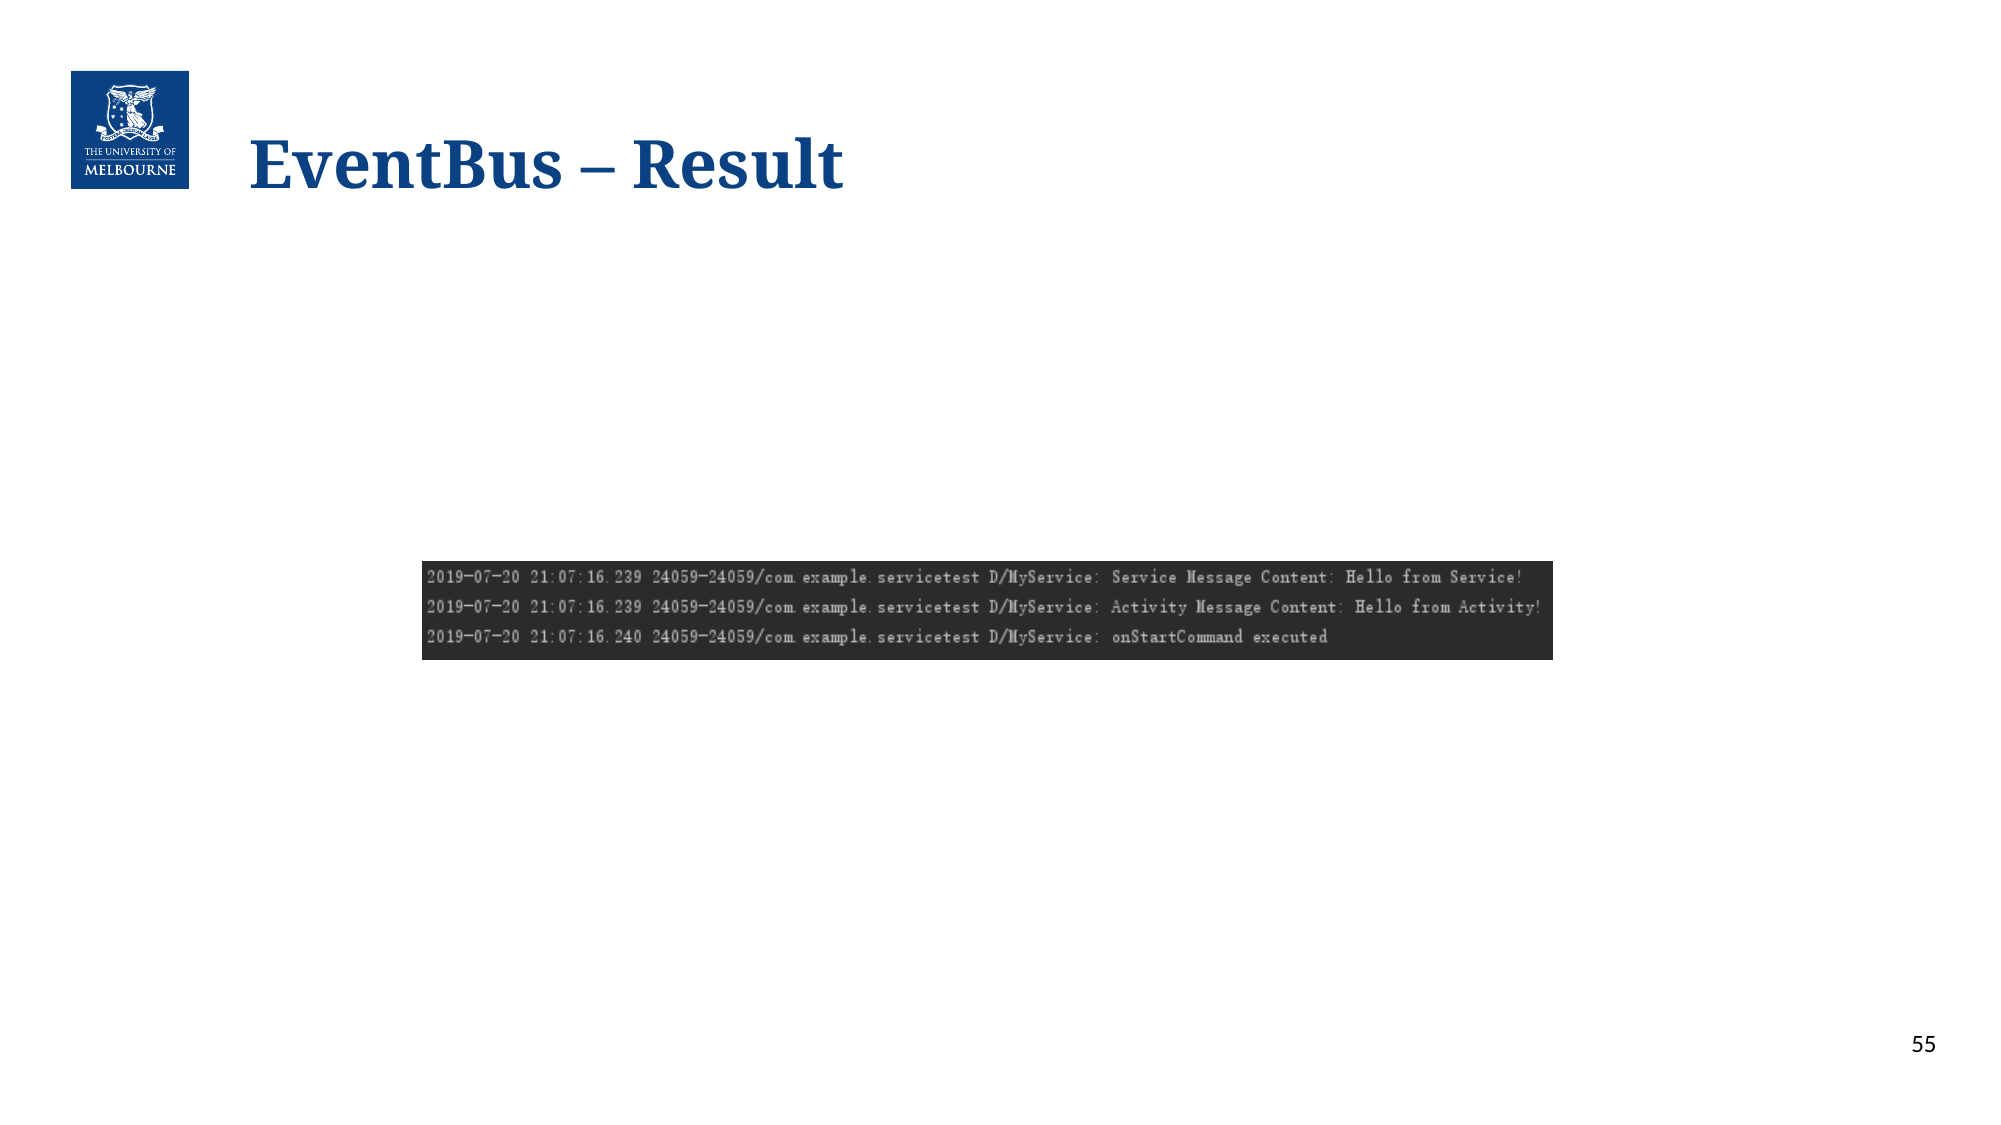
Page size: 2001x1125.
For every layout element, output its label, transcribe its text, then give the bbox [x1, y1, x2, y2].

title EventBus – Result [234, 64, 1924, 211]
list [422, 561, 1553, 660]
slide_number 55 [1797, 1012, 1937, 1073]
